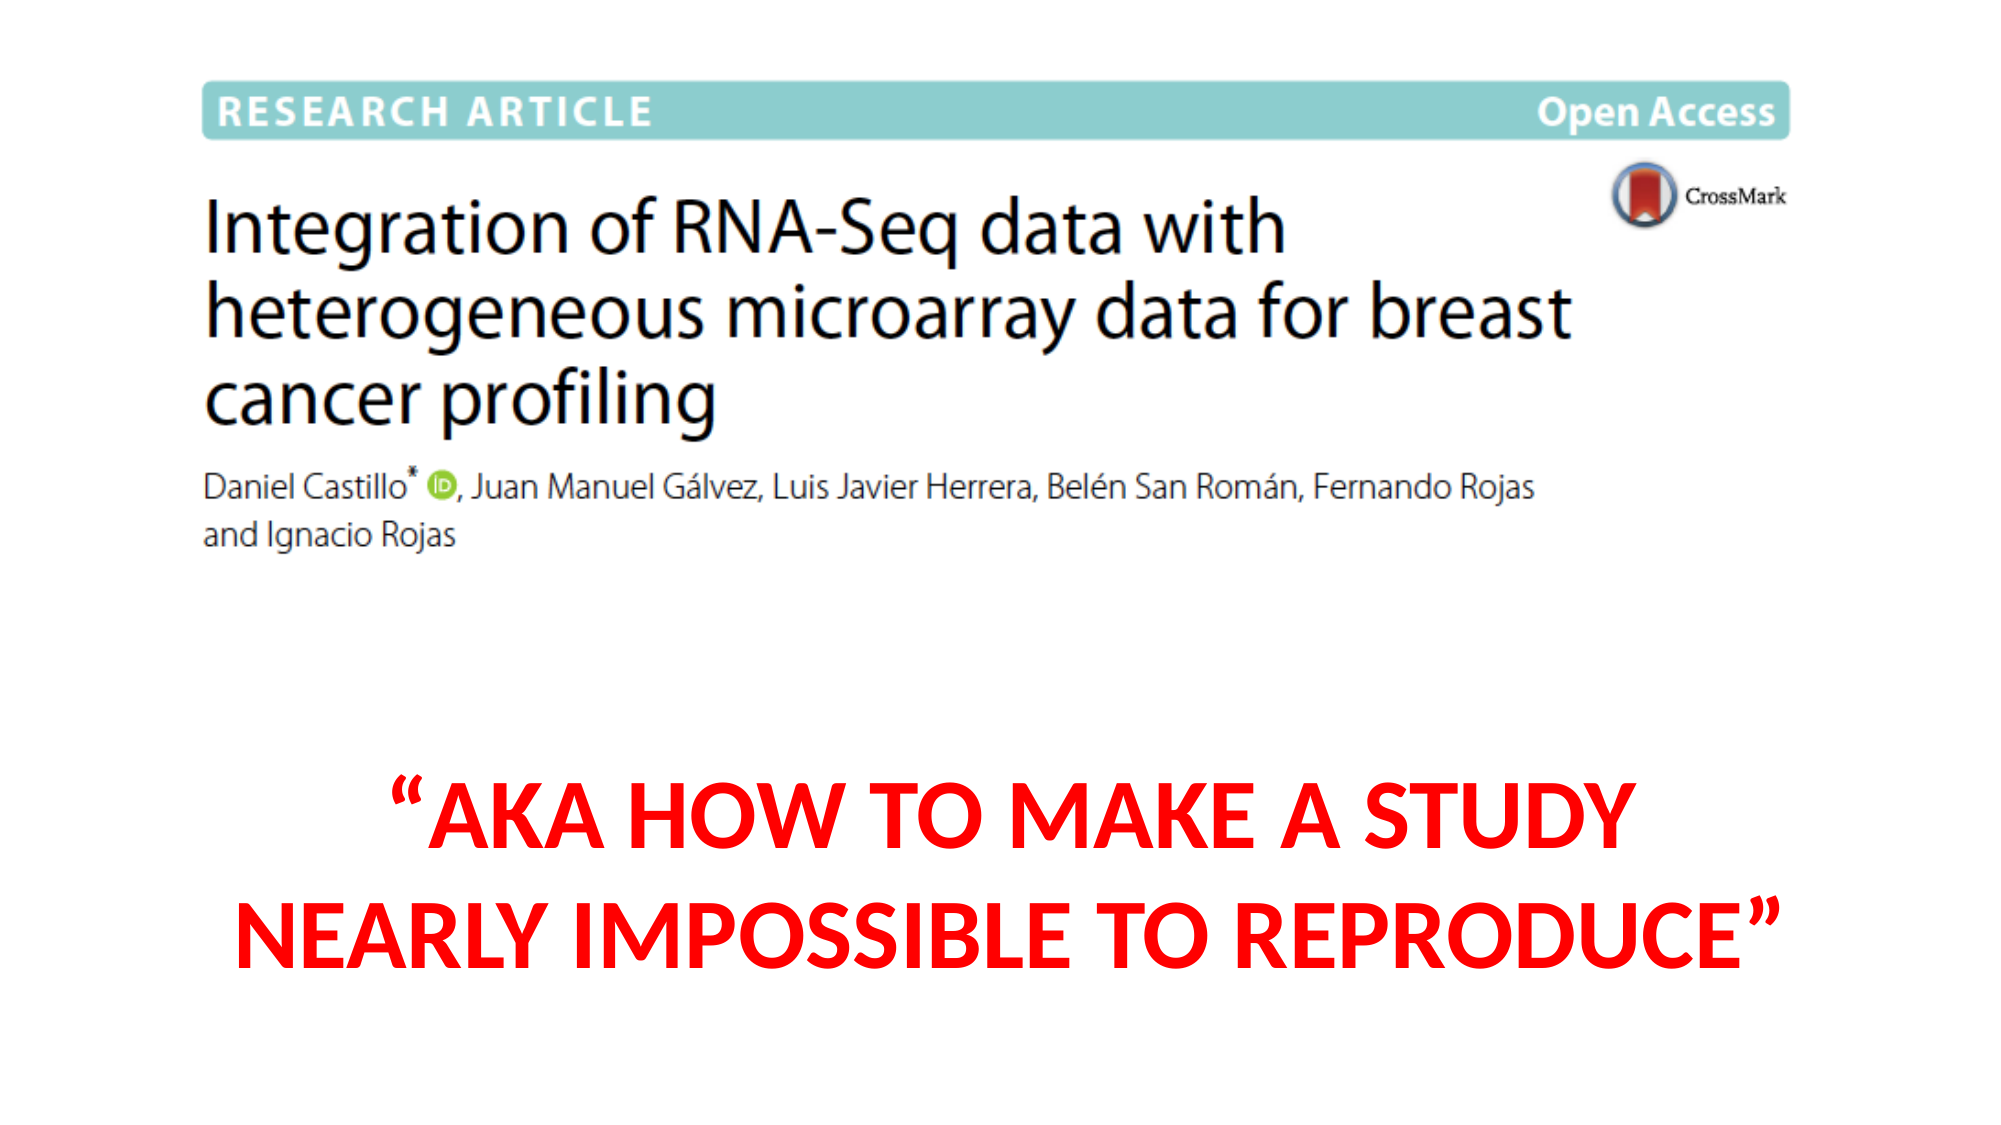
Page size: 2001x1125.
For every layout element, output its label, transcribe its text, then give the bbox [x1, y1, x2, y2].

picture [184, 64, 1837, 578]
text_box “AKA HOW TO MAKE A STUDY NEARLY IMPOSSIBLE TO REPRODUCE” [218, 741, 1804, 997]
